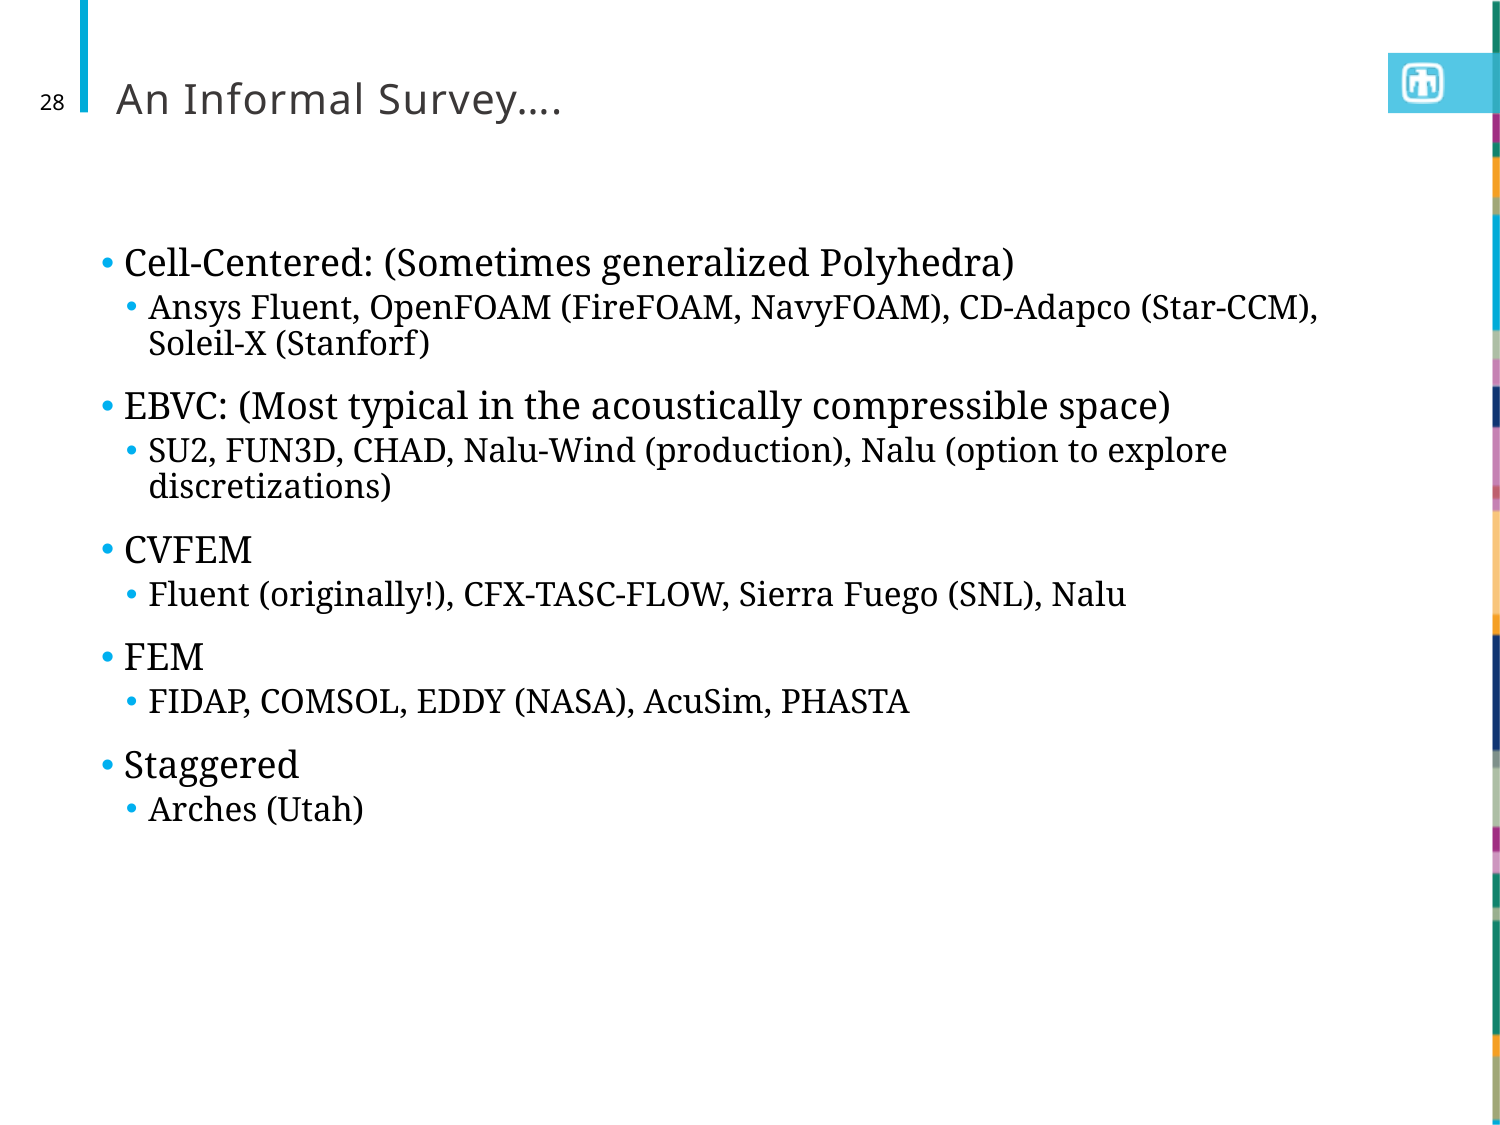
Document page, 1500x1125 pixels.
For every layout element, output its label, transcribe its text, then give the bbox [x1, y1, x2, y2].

picture [1493, 1, 1500, 215]
list Cell-Centered: (Sometimes generalized Polyhedra) Ansys Fluent, OpenFOAM (FireFOAM, NavyFOAM), CD-Adapco (Star-CCM), Soleil-X (Stanforf) EBVC: (Most typical in the acoustically compressible space) SU2, FUN3D, CHAD, Nalu-Wind (production), Nalu (option to explore discretizations) CVFEM Fluent (originally!), CFX-TASC-FLOW, Sierra Fuego (SNL), Nalu FEM FIDAP, COMSOL, EDDY (NASA), AcuSim, PHASTA Staggered Arches (Utah) [101, 236, 1339, 1068]
picture [1401, 62, 1445, 104]
slide_number 28 [7, 73, 80, 133]
title An Informal Survey…. [101, 36, 1339, 131]
picture [1493, 330, 1499, 1120]
